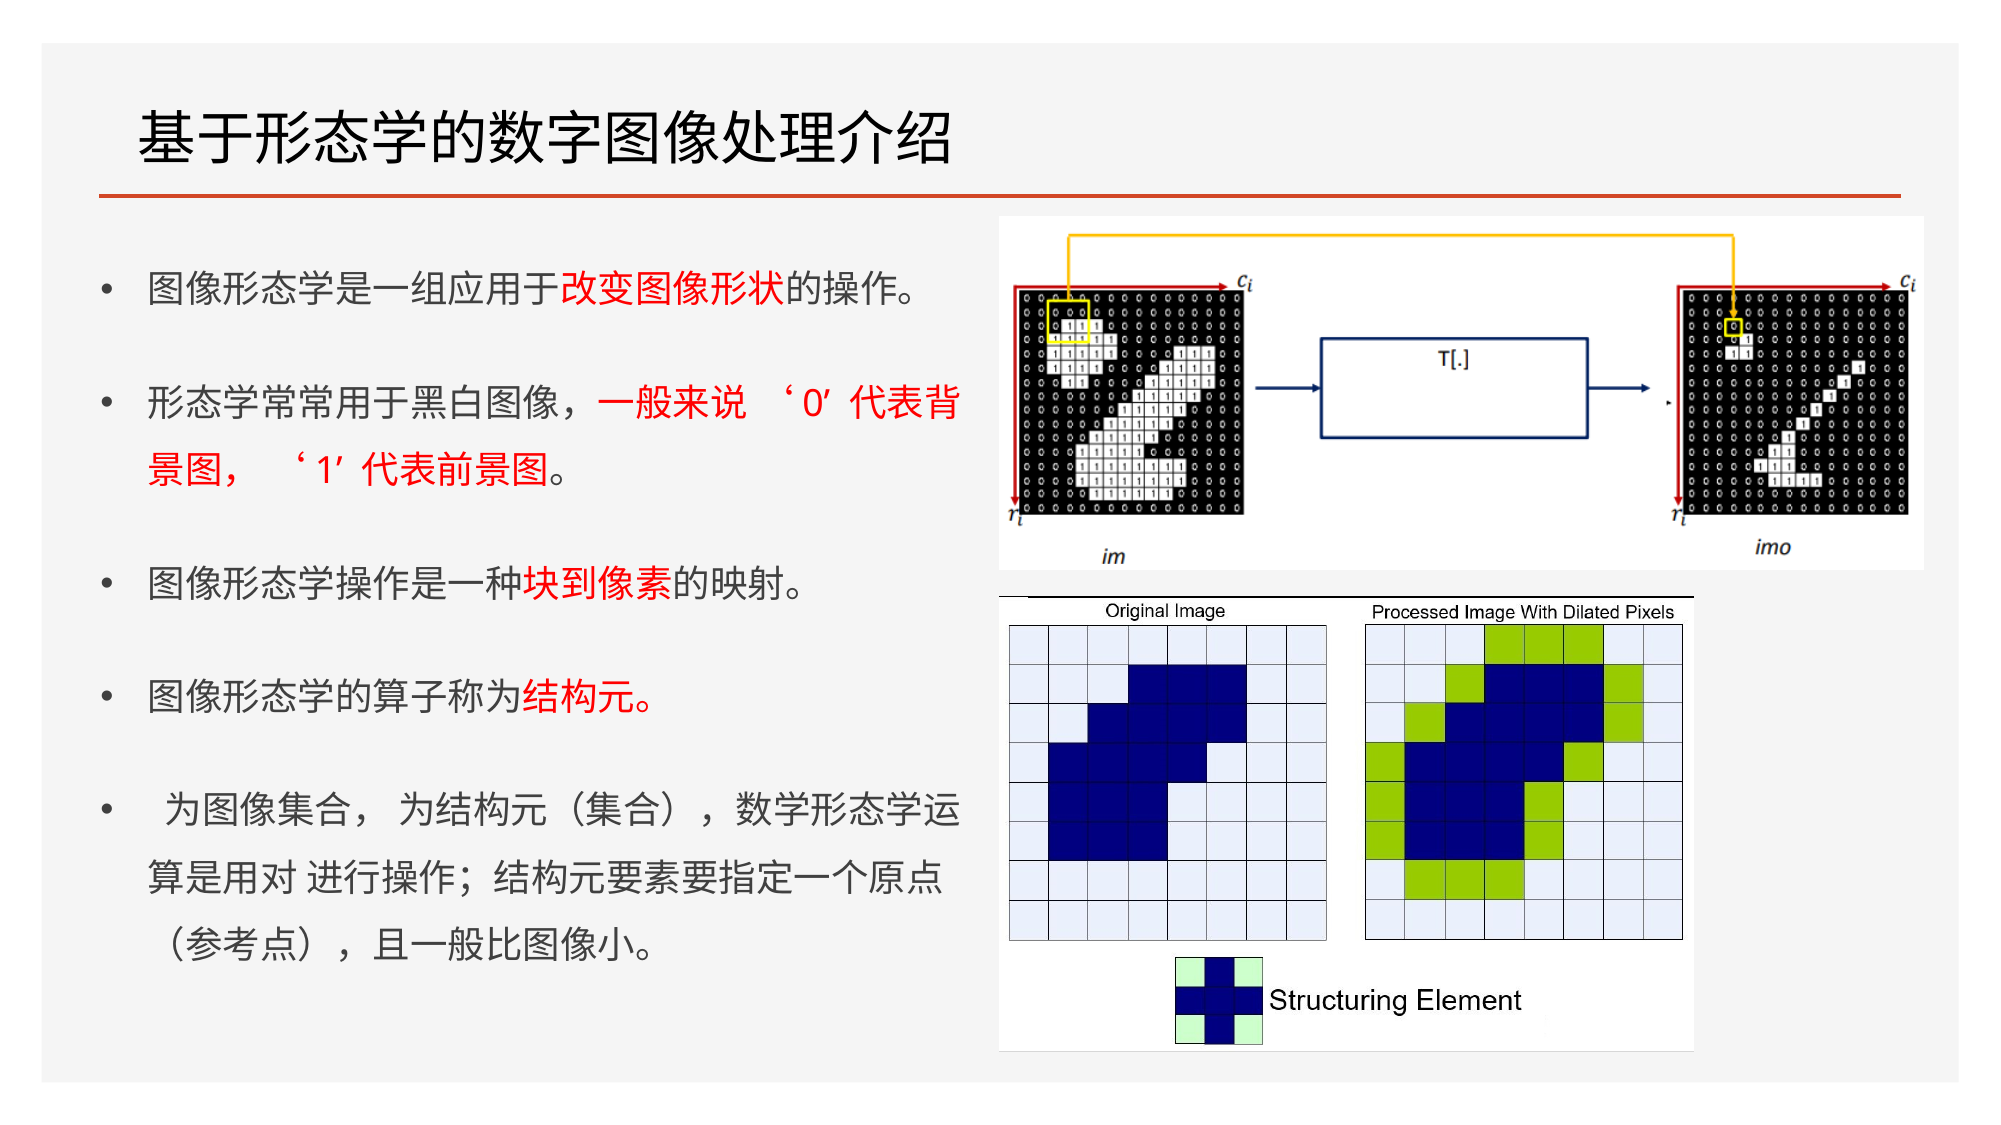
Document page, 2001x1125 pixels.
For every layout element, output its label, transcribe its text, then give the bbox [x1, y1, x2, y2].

picture [999, 216, 1924, 570]
title 基于形态学的数字图像处理介绍 [85, 73, 1214, 179]
picture [999, 596, 1694, 1052]
